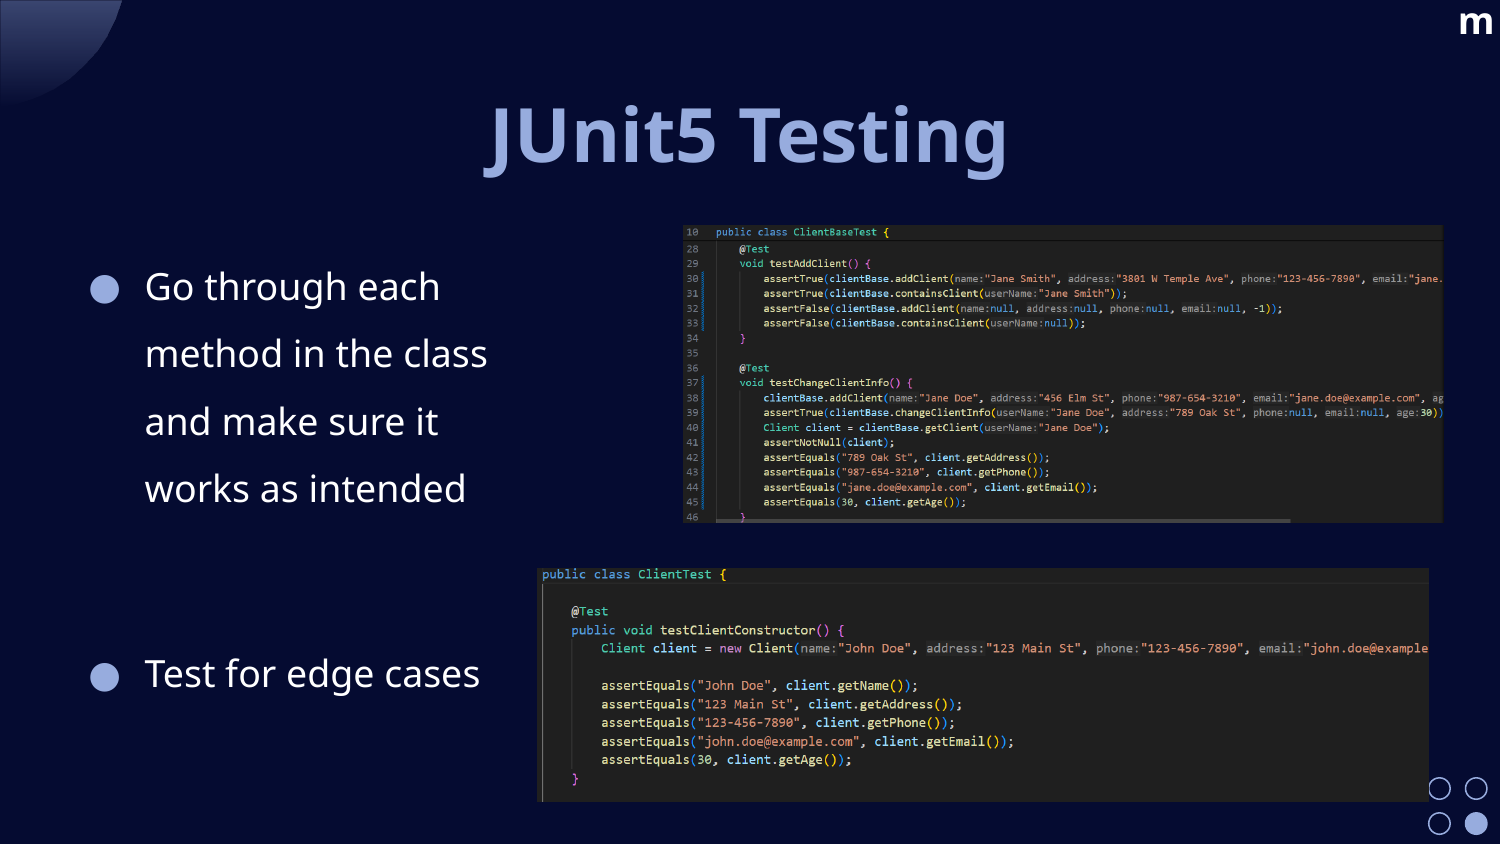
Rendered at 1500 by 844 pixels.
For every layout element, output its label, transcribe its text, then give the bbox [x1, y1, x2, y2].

title JUnit5 Testing [116, 72, 1383, 195]
picture [536, 567, 1430, 802]
picture [683, 224, 1444, 524]
text_box m [1443, 0, 1495, 58]
list Go through each method in the class and make sure it works as intended Test for edge cases [54, 225, 556, 710]
